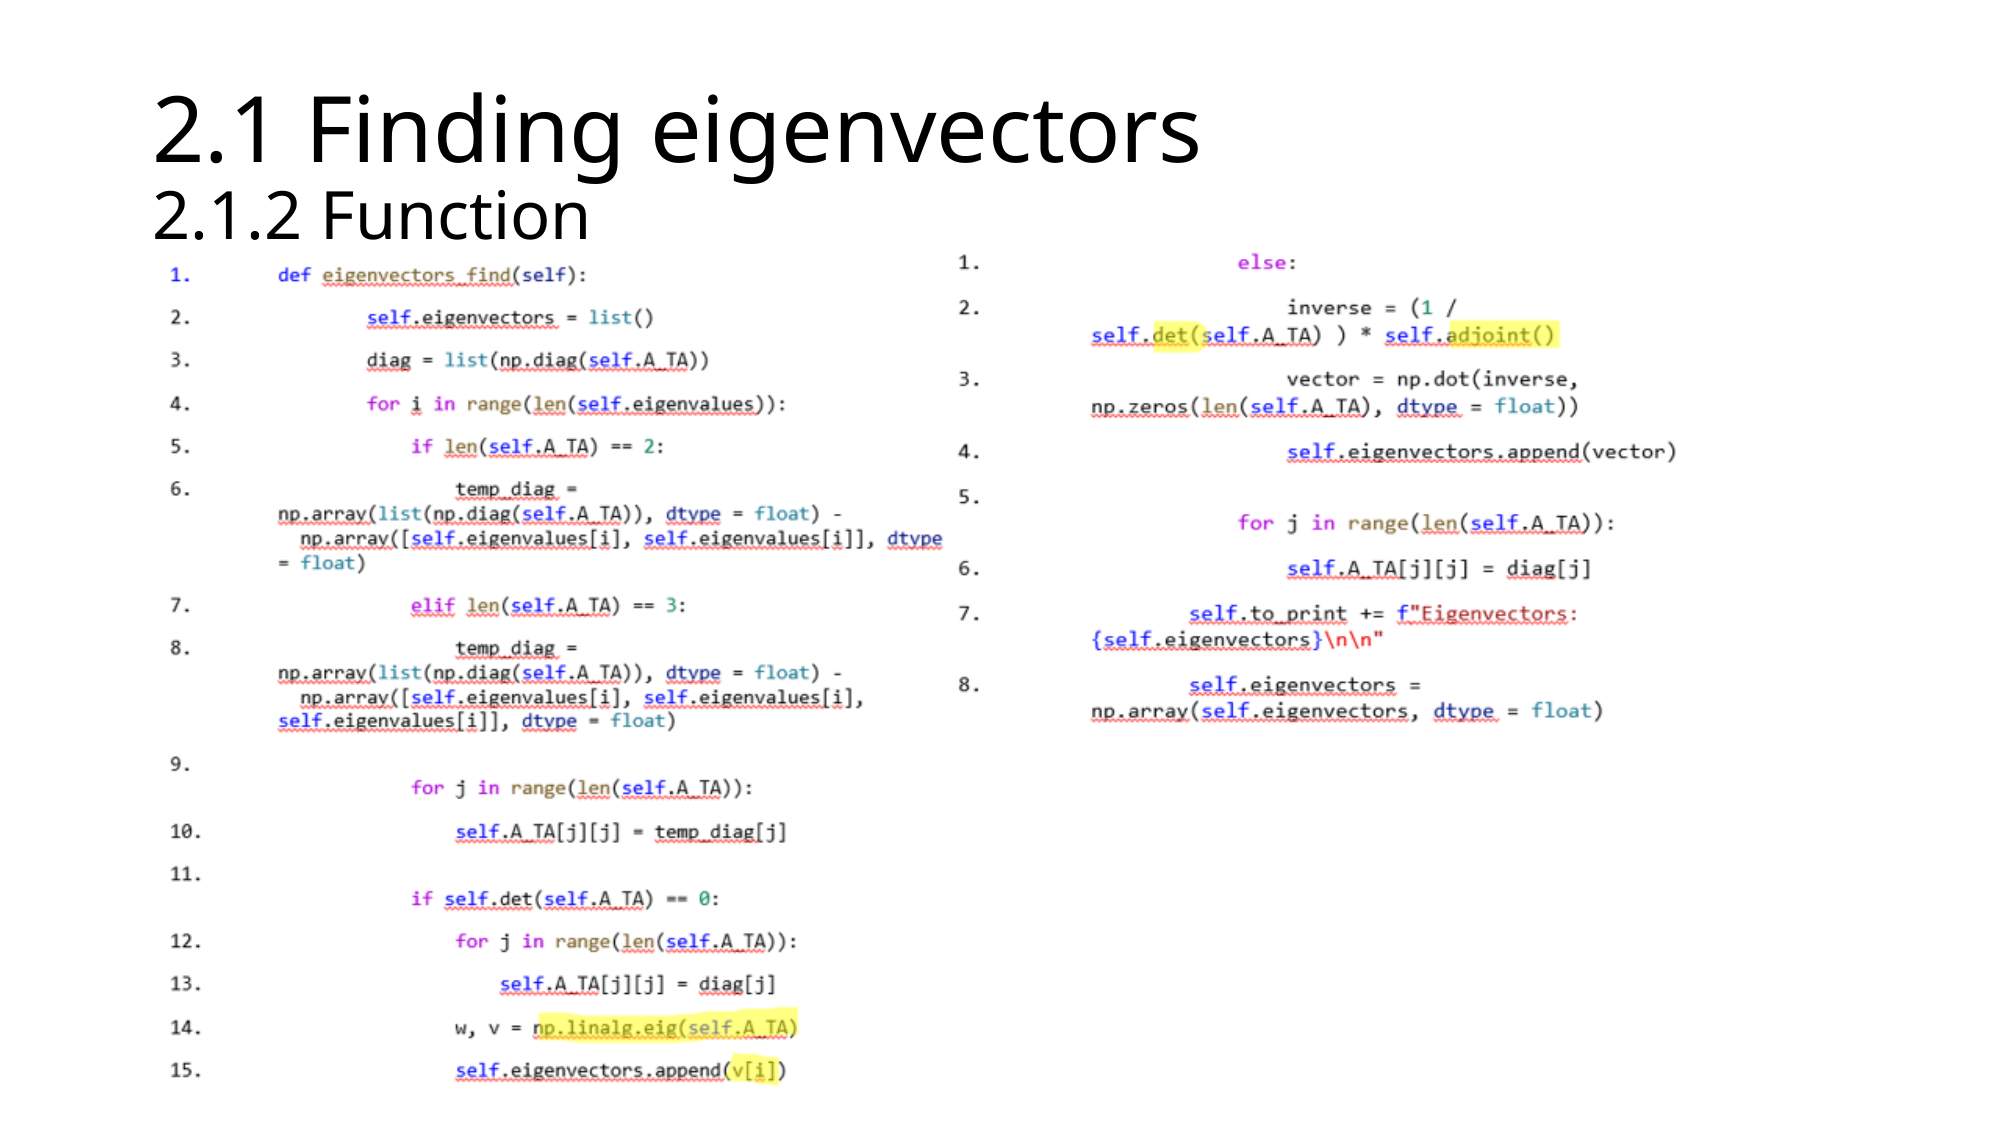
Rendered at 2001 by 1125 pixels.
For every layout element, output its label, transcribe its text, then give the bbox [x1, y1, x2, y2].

picture [137, 244, 1679, 1104]
title 2.1 Finding eigenvectors 2.1.2 Function [137, 59, 1863, 278]
